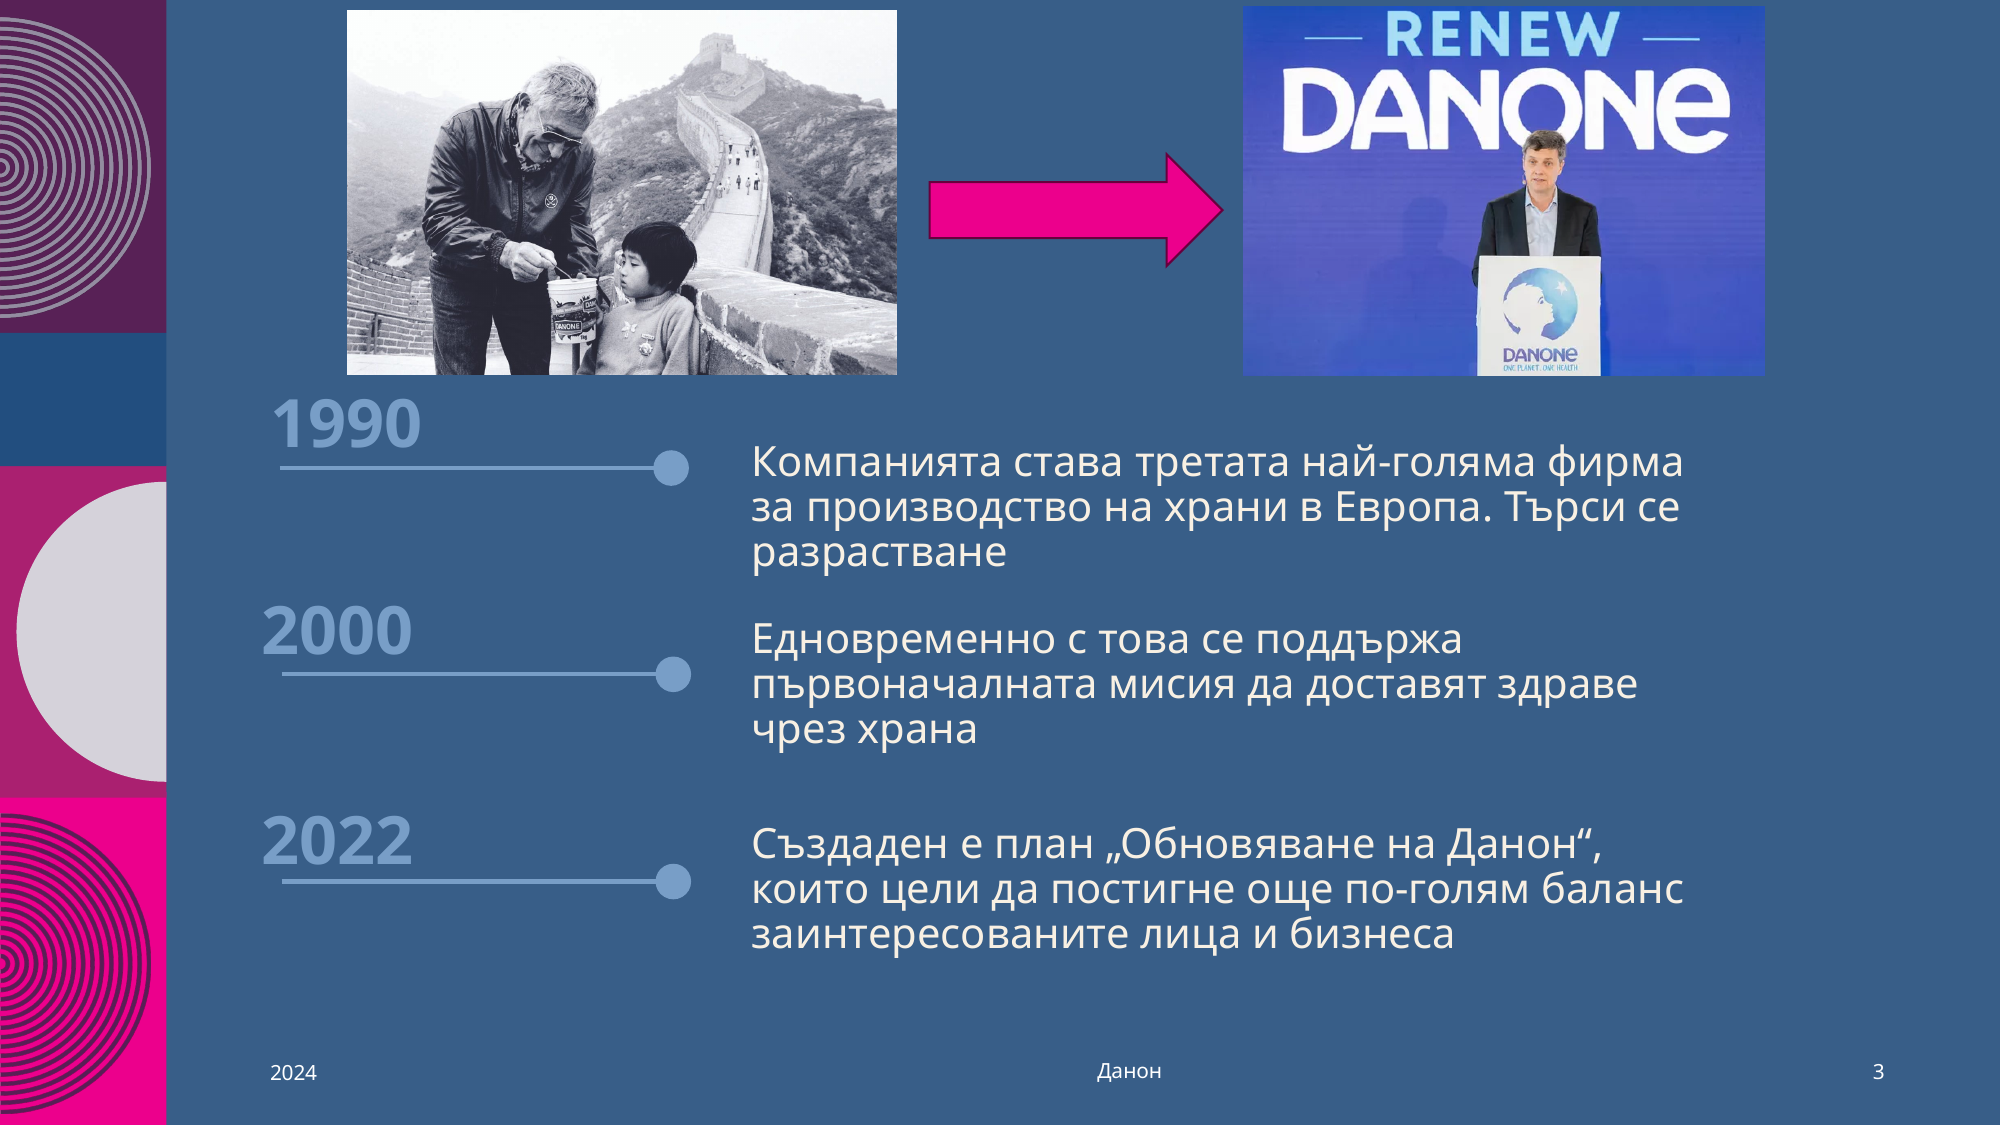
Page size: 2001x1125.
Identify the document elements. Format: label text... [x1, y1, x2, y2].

footer Данон [942, 1041, 1318, 1102]
picture [1, 814, 151, 1114]
slide_number 3 [1824, 1042, 1900, 1103]
text_box [928, 151, 1225, 269]
picture [347, 10, 897, 375]
list Компанията става третата най-голяма фирма за производство на храни в Европа. Търси се разрастване [736, 430, 1746, 585]
slide_number 2024 [255, 1042, 435, 1103]
list 2000 [217, 568, 458, 698]
picture [1, 18, 151, 318]
list 1990 [226, 361, 467, 491]
list 2022 [217, 778, 458, 908]
list Едновременно с това се поддържа първоначалната мисия да доставят здраве чрез храна [736, 640, 1746, 795]
picture [1243, 6, 1765, 376]
list Създаден е план „Обновяване на Данон“, които цели да постигне още по-голям баланс заинтересованите лица и бизнеса [736, 846, 1746, 1001]
